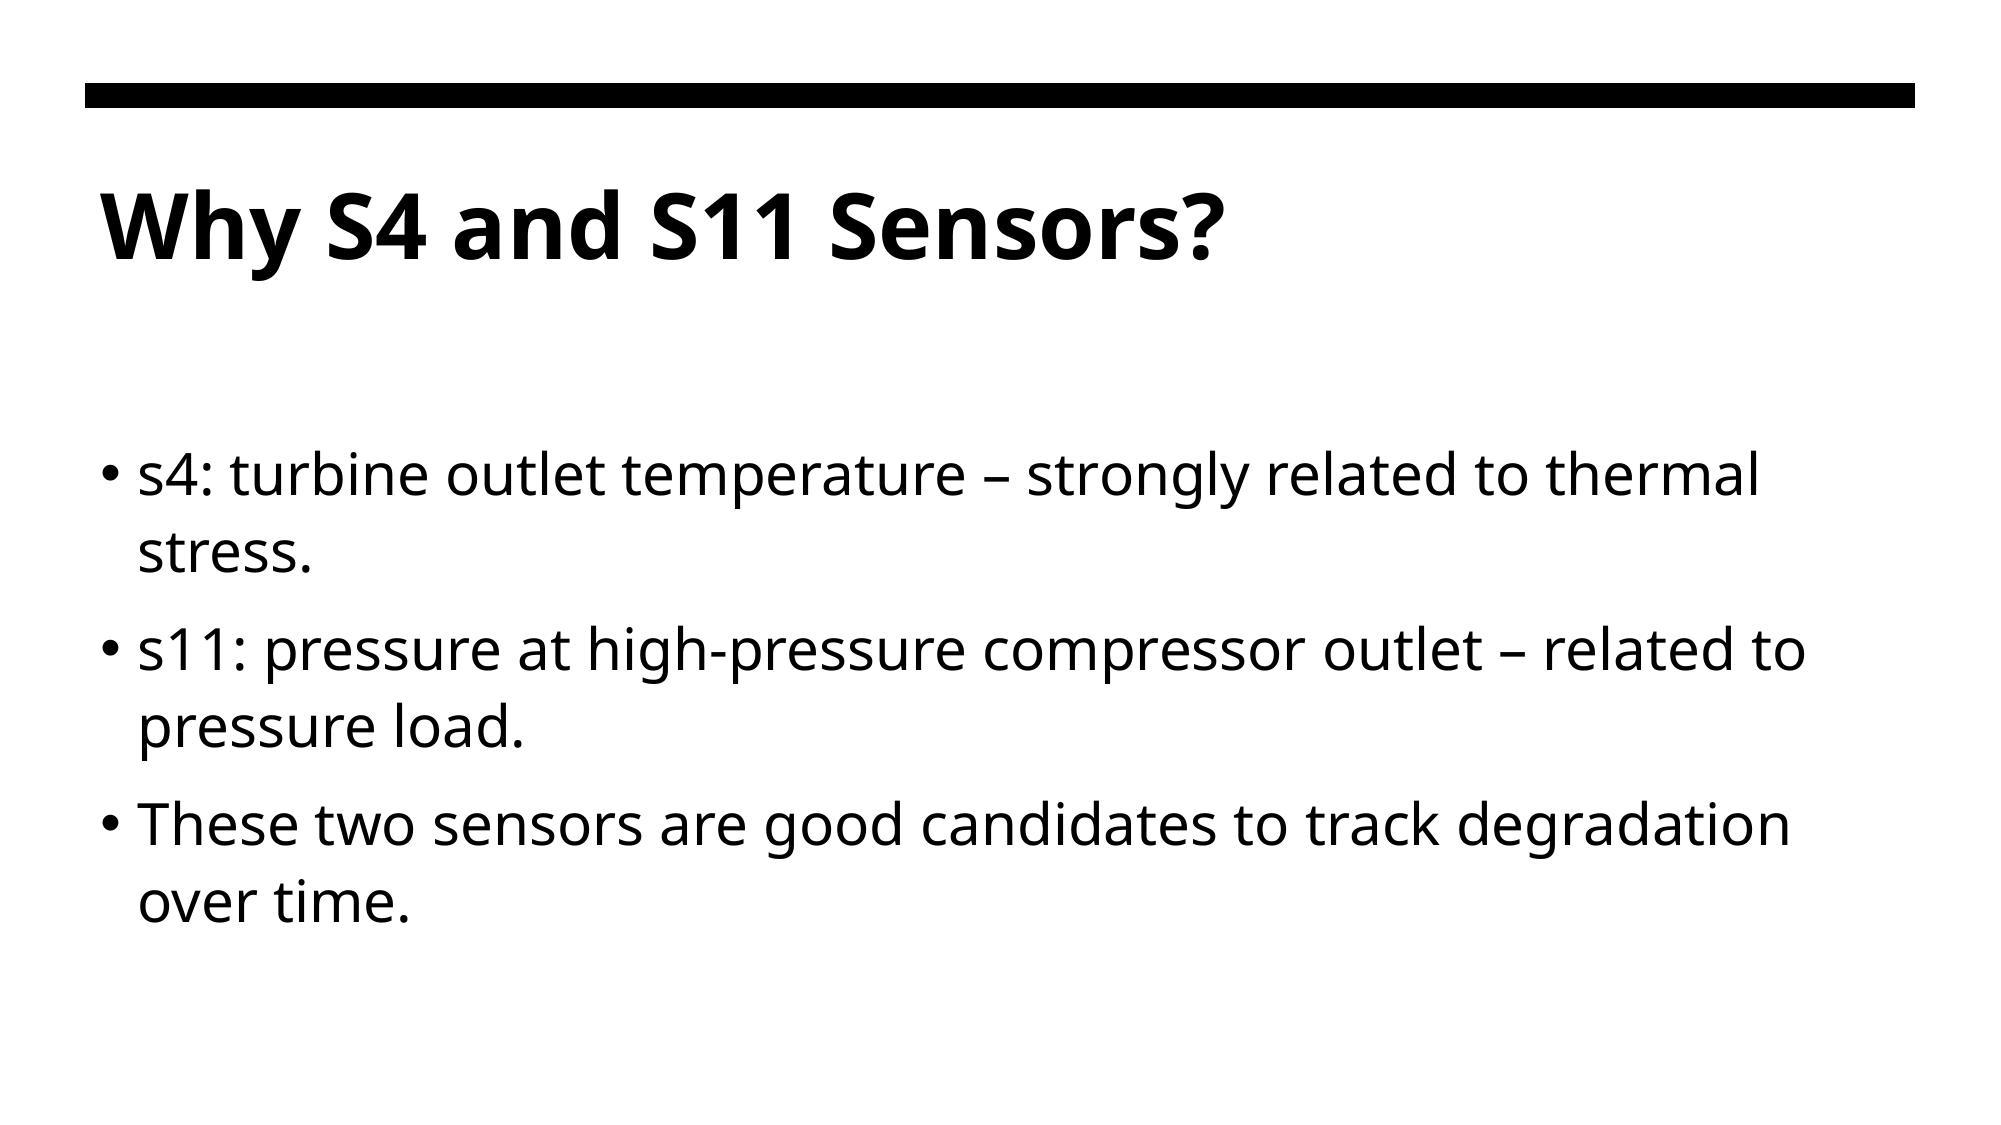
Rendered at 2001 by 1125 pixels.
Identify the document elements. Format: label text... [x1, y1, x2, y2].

title Why S4 and S11 Sensors? [85, 160, 1916, 401]
list s4: turbine outlet temperature – strongly related to thermal stress. s11: pressure at high‑pressure compressor outlet – related to pressure load. These two sensors are good candidates to track degradation over time. [85, 423, 1916, 1041]
